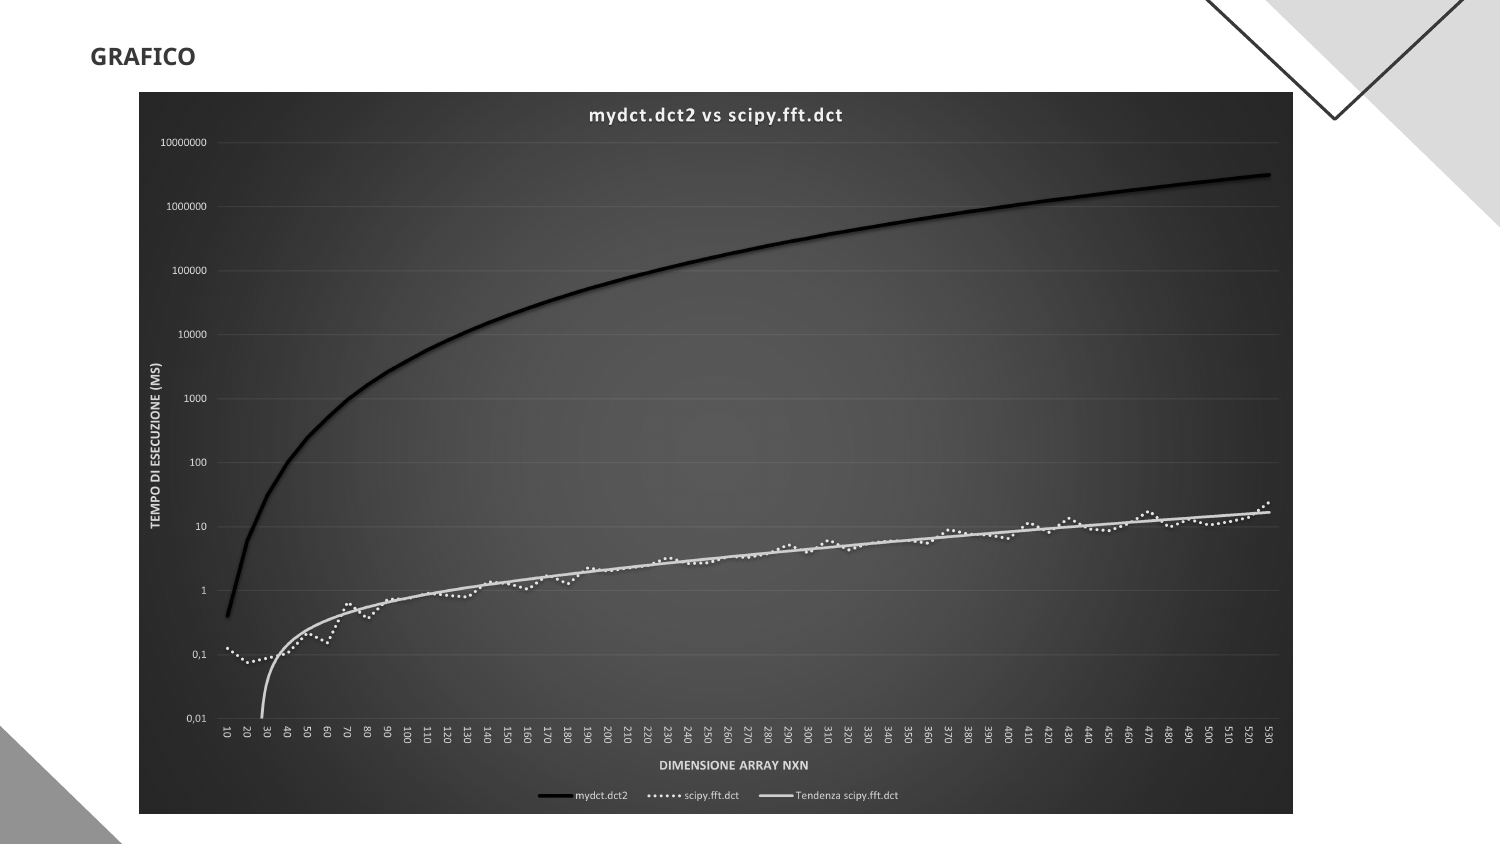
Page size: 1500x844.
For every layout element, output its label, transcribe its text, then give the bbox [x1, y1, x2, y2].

text_box GRAFICO [75, 26, 233, 88]
picture [139, 92, 1293, 814]
